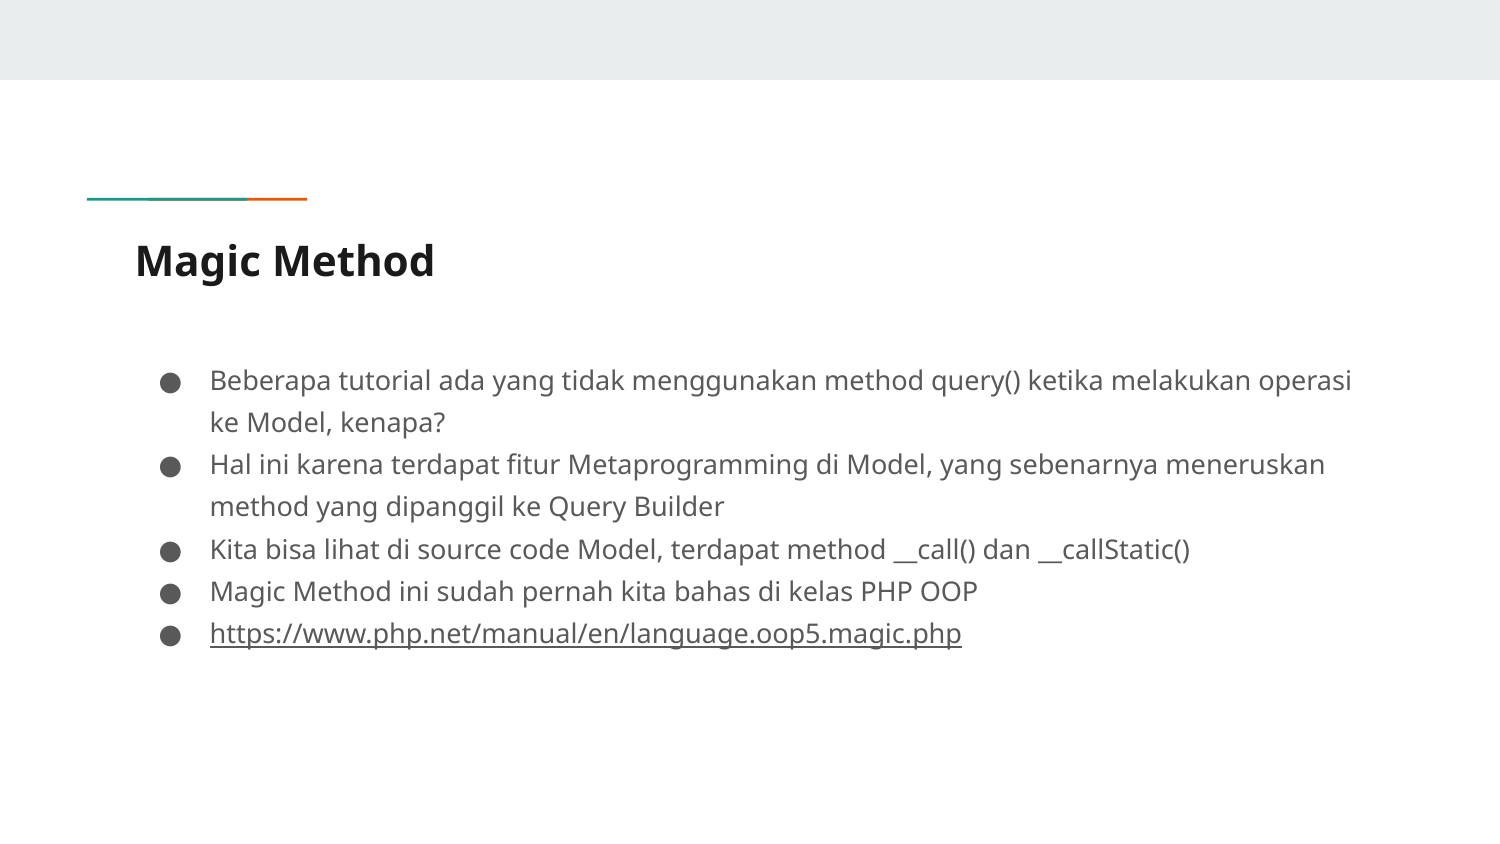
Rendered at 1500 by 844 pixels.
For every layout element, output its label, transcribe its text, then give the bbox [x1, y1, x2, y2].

list Beberapa tutorial ada yang tidak menggunakan method query() ketika melakukan operasi ke Model, kenapa? Hal ini karena terdapat fitur Metaprogramming di Model, yang sebenarnya meneruskan method yang dipanggil ke Query Builder Kita bisa lihat di source code Model, terdapat method __call() dan __callStatic() Magic Method ini sudah pernah kita bahas di kelas PHP OOP https://www.php.net/manual/en/language.oop5.magic.php [119, 341, 1381, 712]
title Magic Method [119, 216, 1381, 305]
